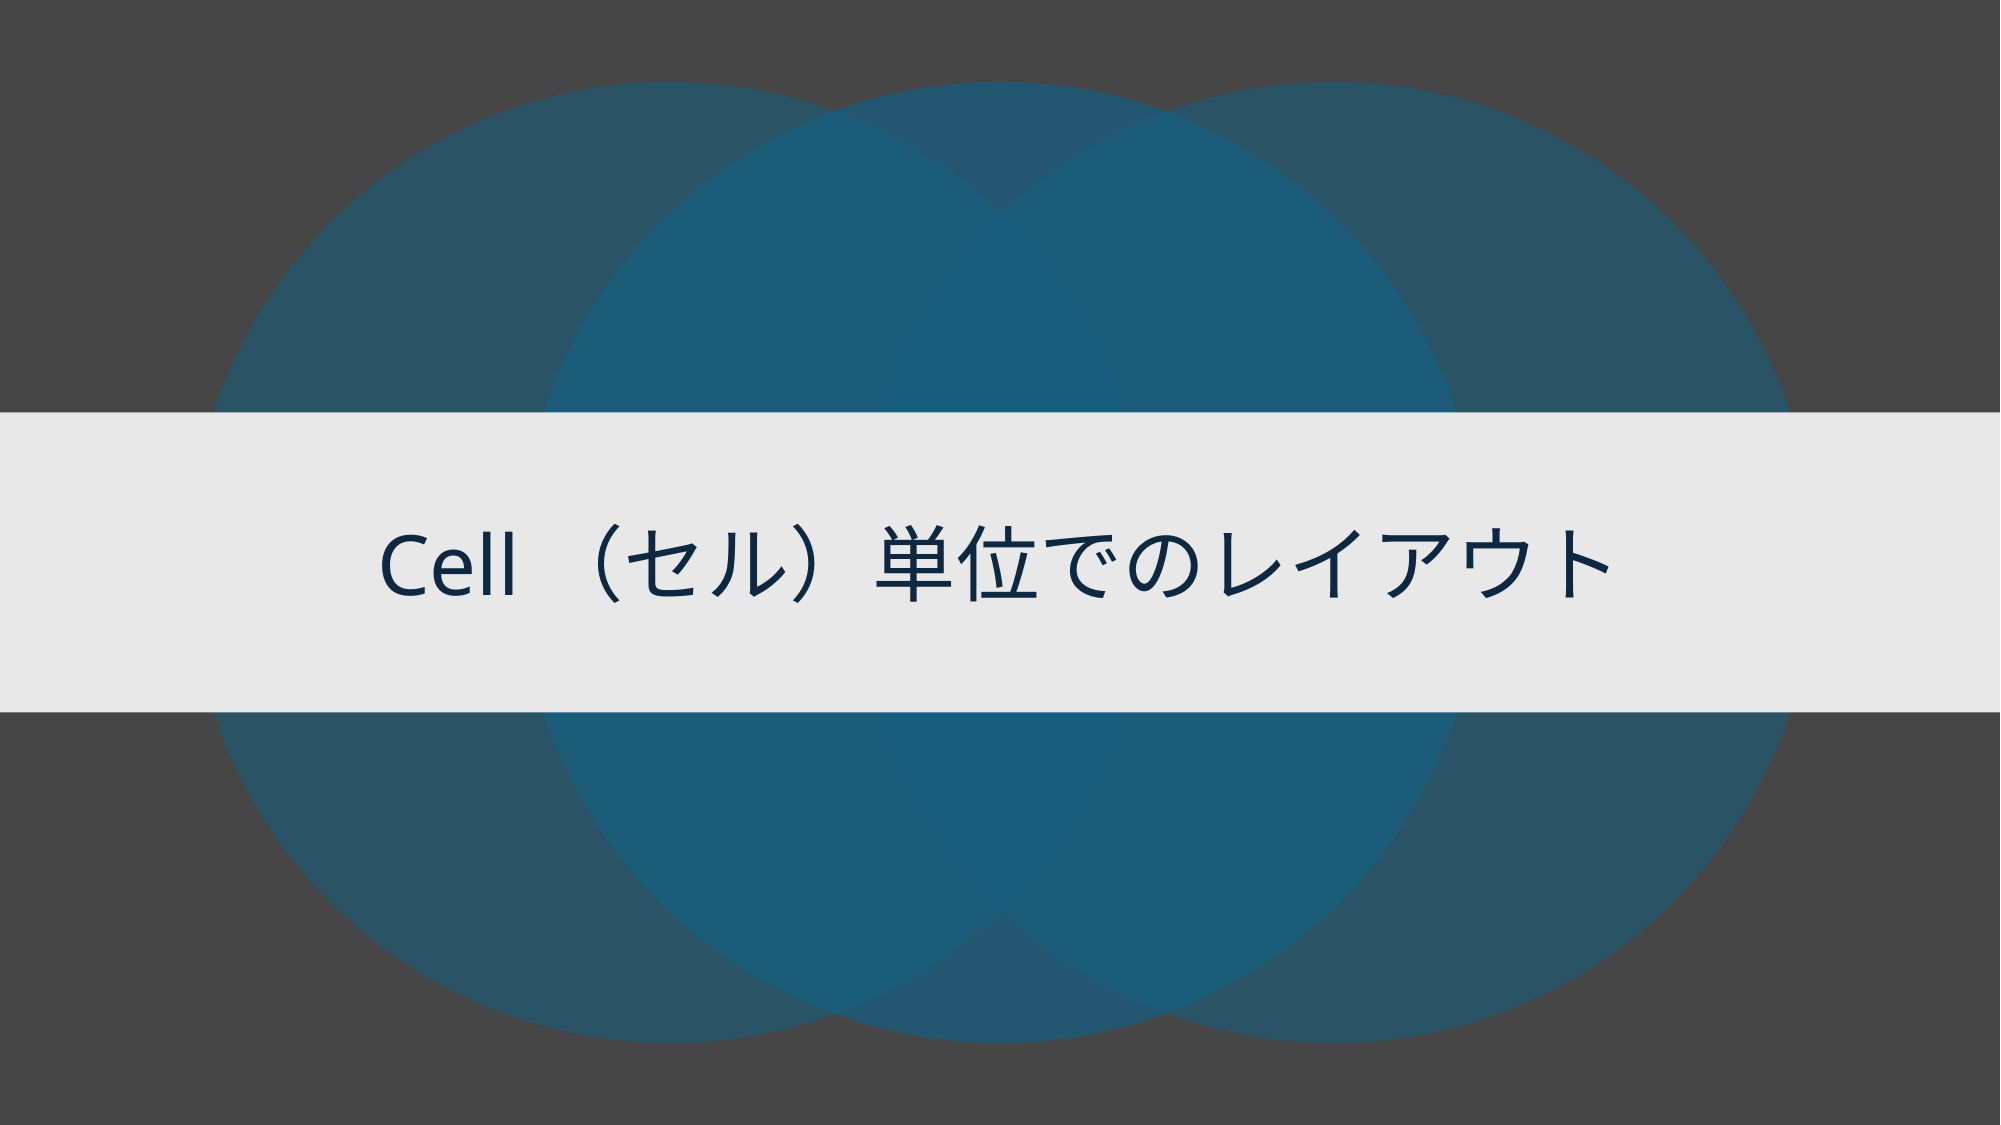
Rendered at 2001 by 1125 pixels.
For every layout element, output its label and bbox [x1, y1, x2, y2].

text_box [1815, 411, 2000, 714]
text_box [189, 81, 1815, 1044]
text_box [0, 411, 189, 714]
